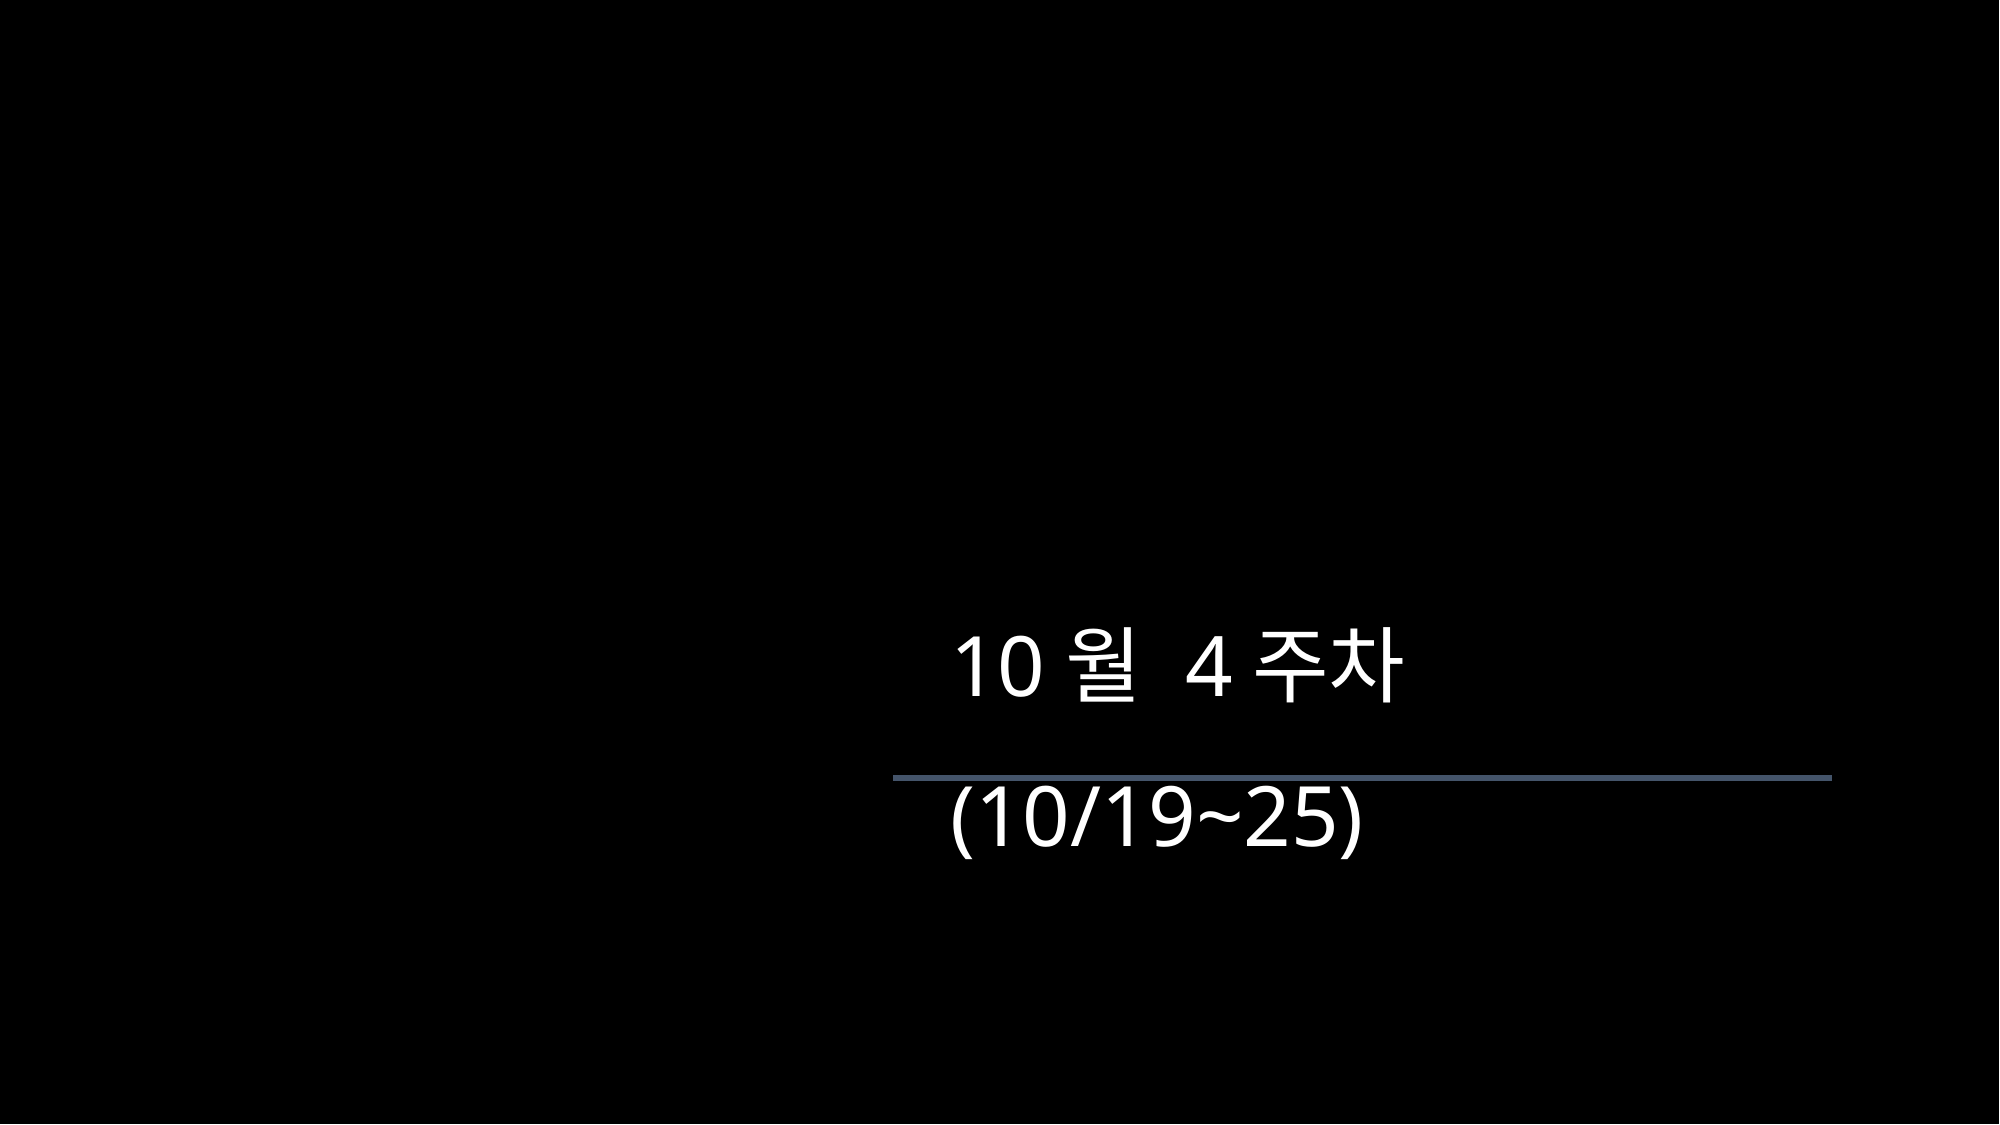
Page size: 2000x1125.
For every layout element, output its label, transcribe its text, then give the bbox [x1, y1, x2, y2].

text_box 10월 4주차(10/19~25) [935, 555, 1851, 720]
